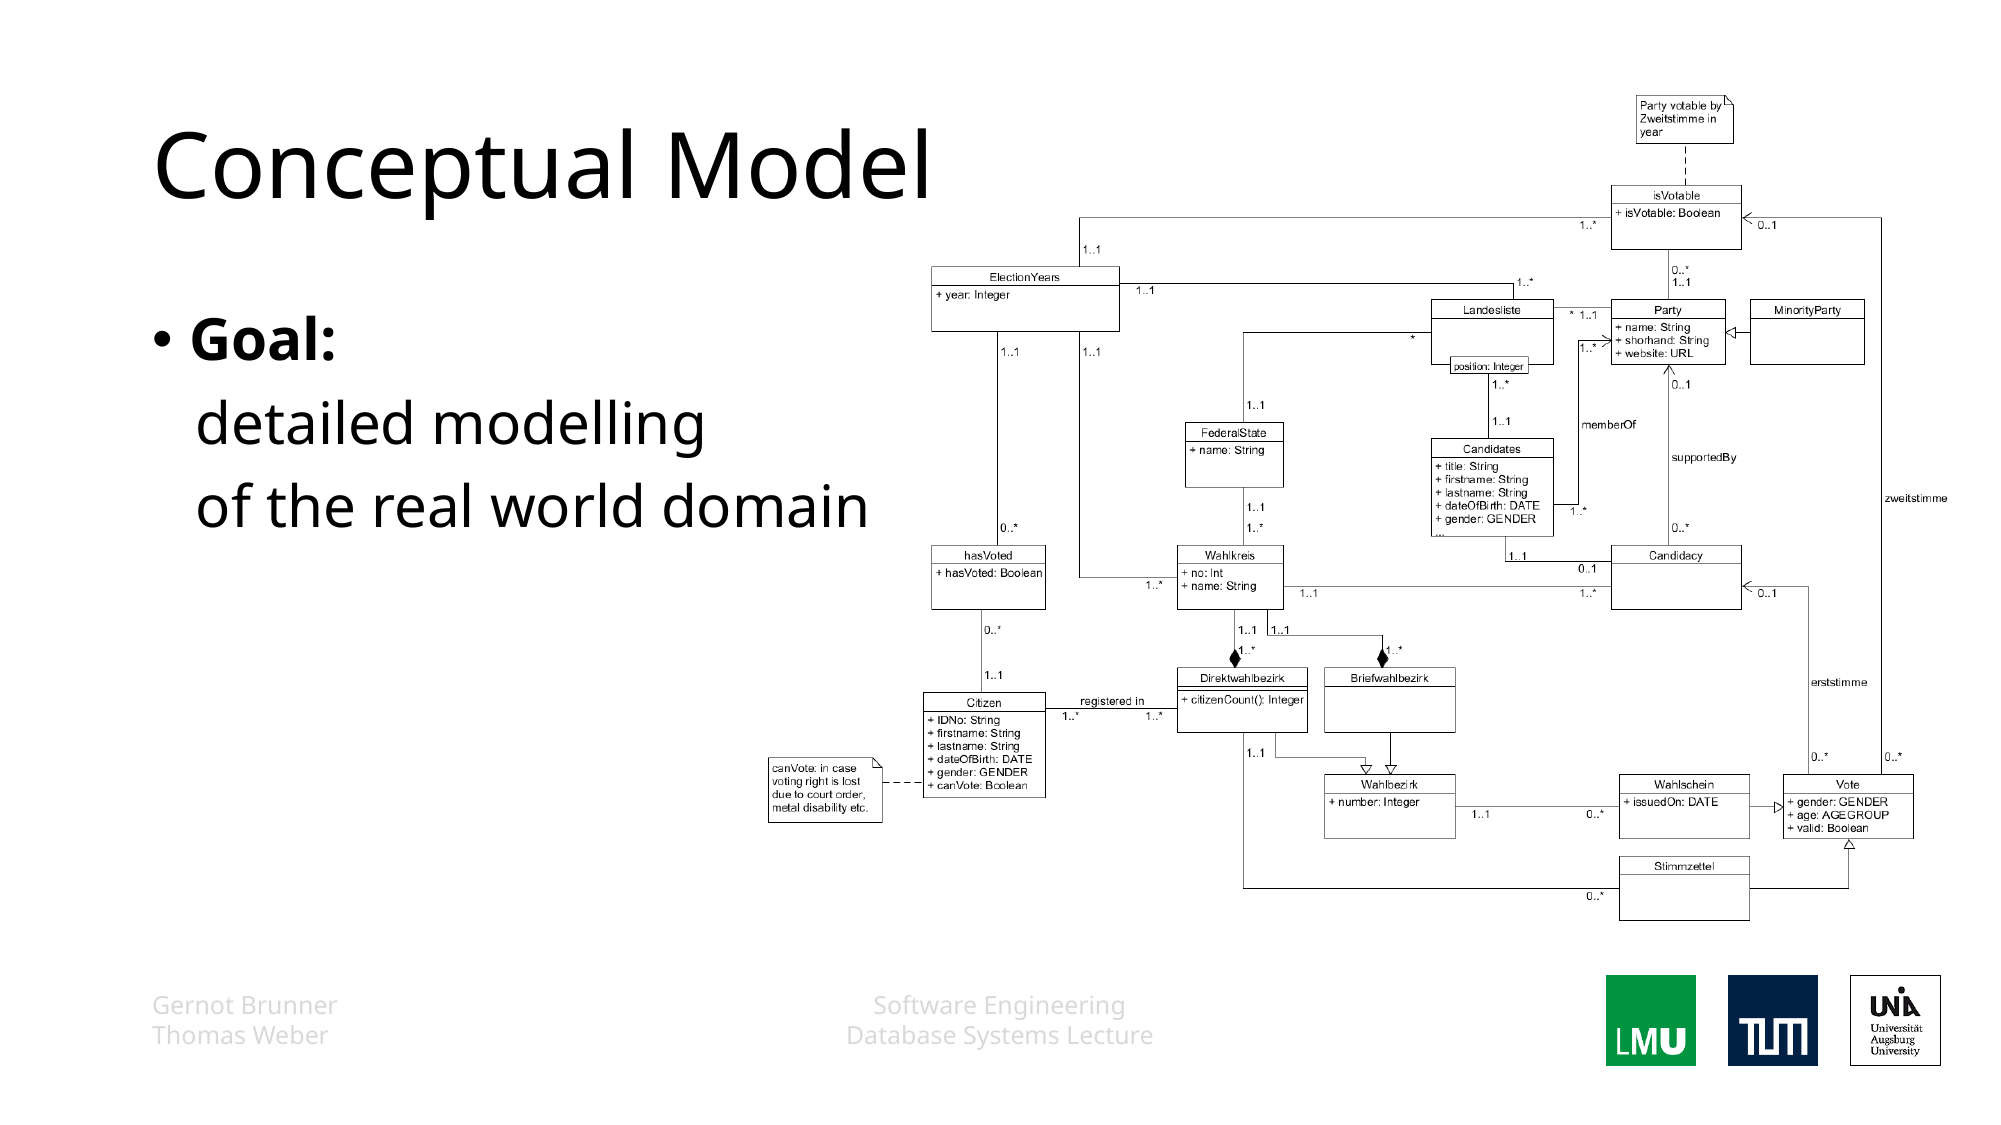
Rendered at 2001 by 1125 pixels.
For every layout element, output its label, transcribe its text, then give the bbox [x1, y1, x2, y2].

picture [764, 78, 1971, 938]
picture [1728, 975, 1818, 1066]
picture [1851, 976, 1940, 1065]
picture [1606, 975, 1696, 1066]
text_box Goal: detailed modelling of the real world domain [137, 302, 1862, 956]
title Conceptual Model [137, 59, 1863, 278]
